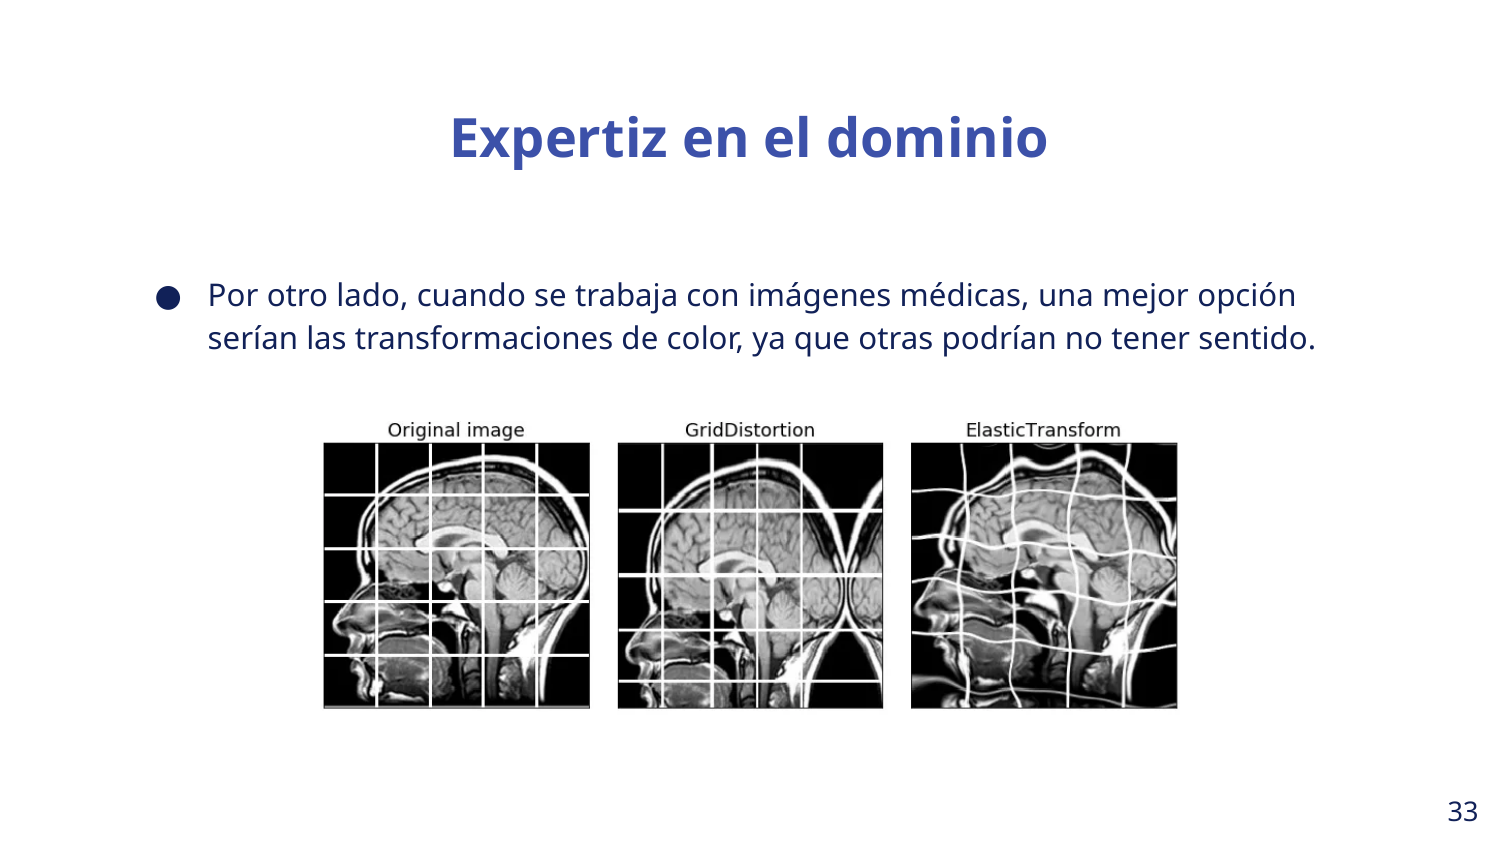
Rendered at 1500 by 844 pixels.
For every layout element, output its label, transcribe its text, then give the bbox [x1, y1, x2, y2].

text_box Expertiz en el dominio [117, 88, 1382, 183]
text_box Por otro lado, cuando se trabaja con imágenes médicas, una mejor opción serían las transformaciones de color, ya que otras podrían no tener sentido. [117, 254, 1382, 762]
slide_number ‹#› [1403, 779, 1494, 844]
picture [304, 421, 1196, 719]
